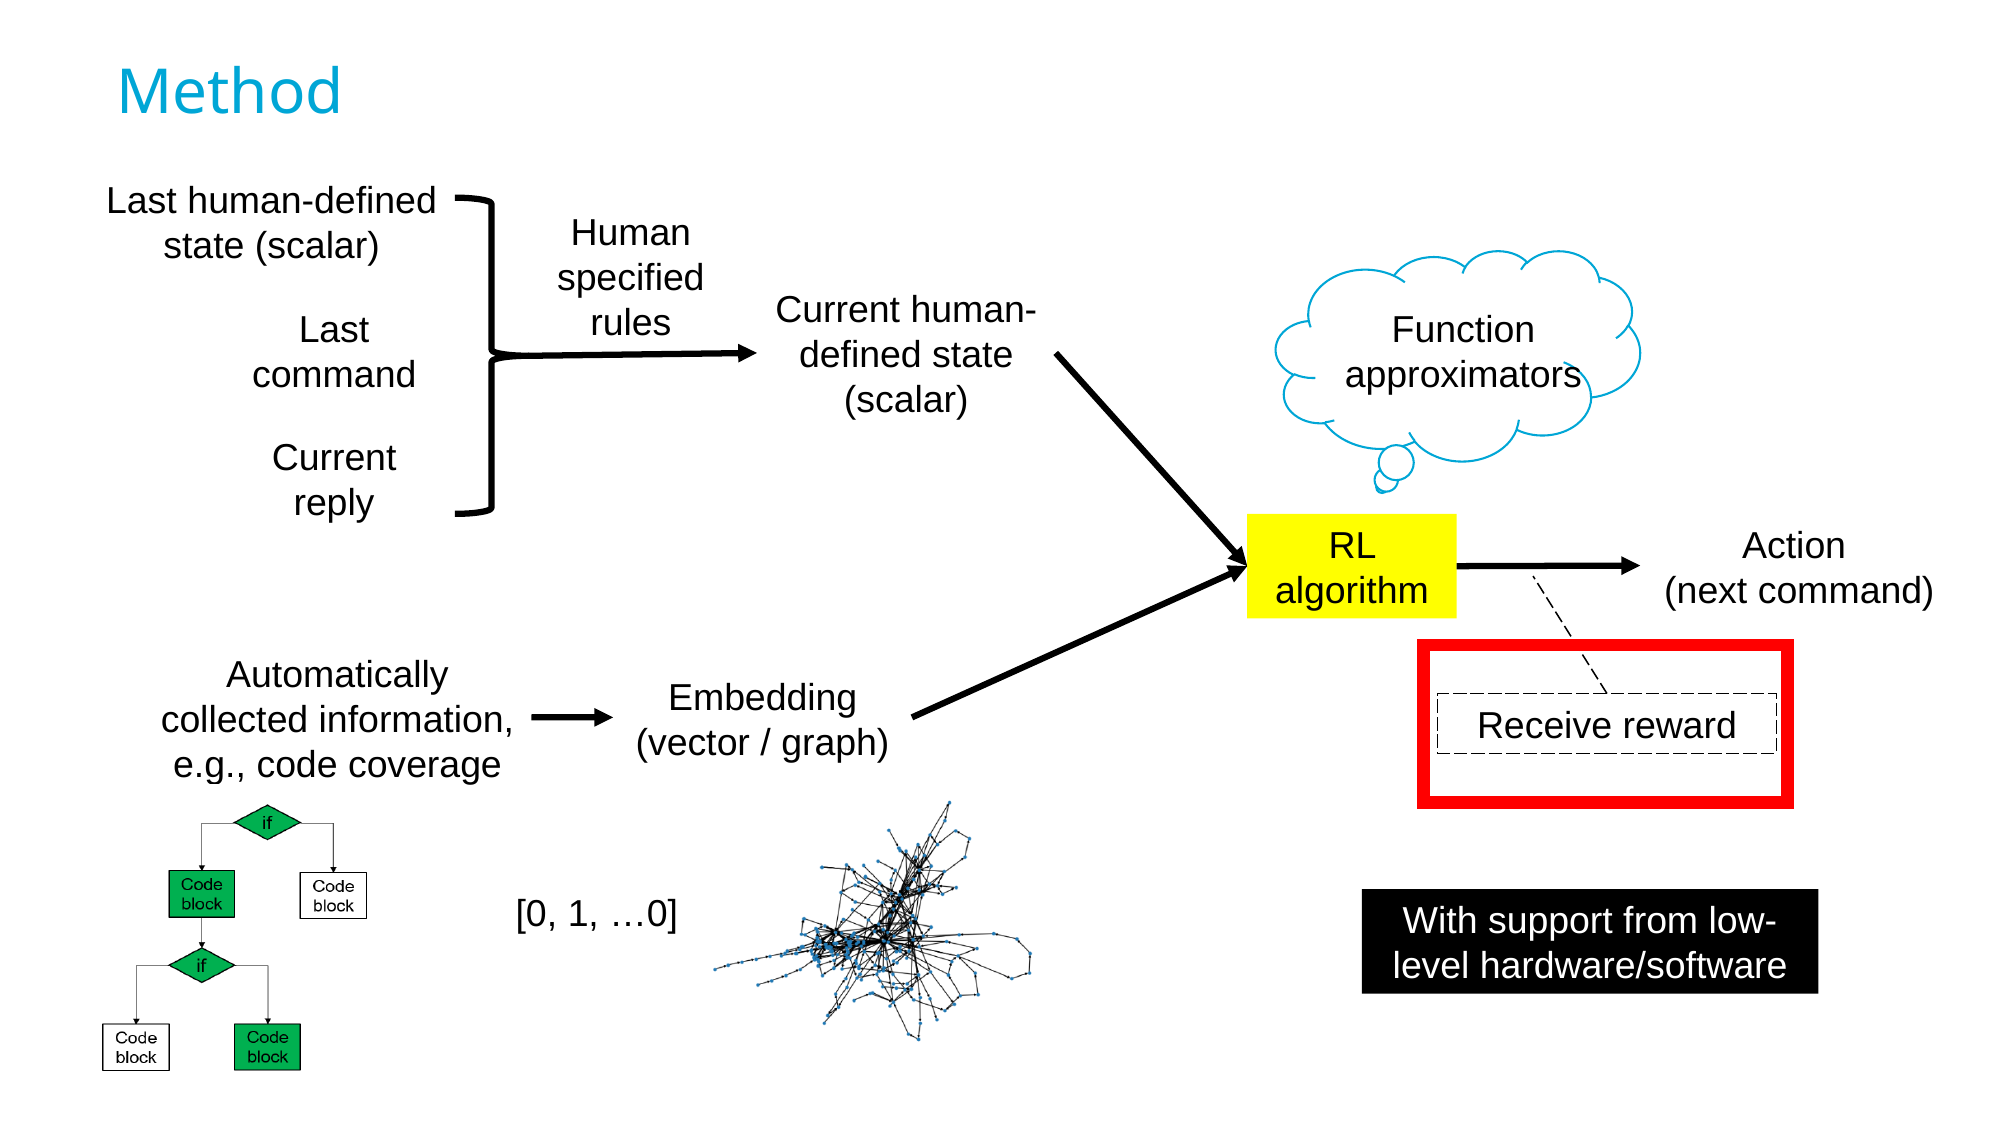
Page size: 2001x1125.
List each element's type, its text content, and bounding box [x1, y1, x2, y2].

text_box [1275, 251, 1641, 493]
text_box Embedding (vector / graph) [613, 665, 912, 770]
text_box Current human-defined state (scalar) [756, 278, 1056, 428]
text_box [911, 566, 1248, 719]
title Method [115, 59, 1885, 142]
picture [87, 784, 383, 1086]
text_box Function approximators [1319, 297, 1607, 402]
text_box Automatically collected information, e.g., code coverage [143, 642, 532, 793]
text_box [0, 1, …0] [447, 881, 681, 942]
text_box [454, 196, 528, 515]
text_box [1055, 353, 1248, 566]
text_box RL algorithm [1248, 513, 1457, 619]
text_box [1423, 644, 1788, 803]
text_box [1532, 575, 1608, 694]
text_box Human specified rules [524, 201, 738, 351]
text_box With support from low-level hardware/software [1361, 889, 1819, 994]
text_box Last human-defined state (scalar) [88, 168, 455, 274]
picture [681, 777, 1063, 1065]
text_box Current reply [235, 425, 434, 531]
text_box Action (next command) [1640, 513, 1959, 618]
text_box Last command [235, 297, 434, 402]
